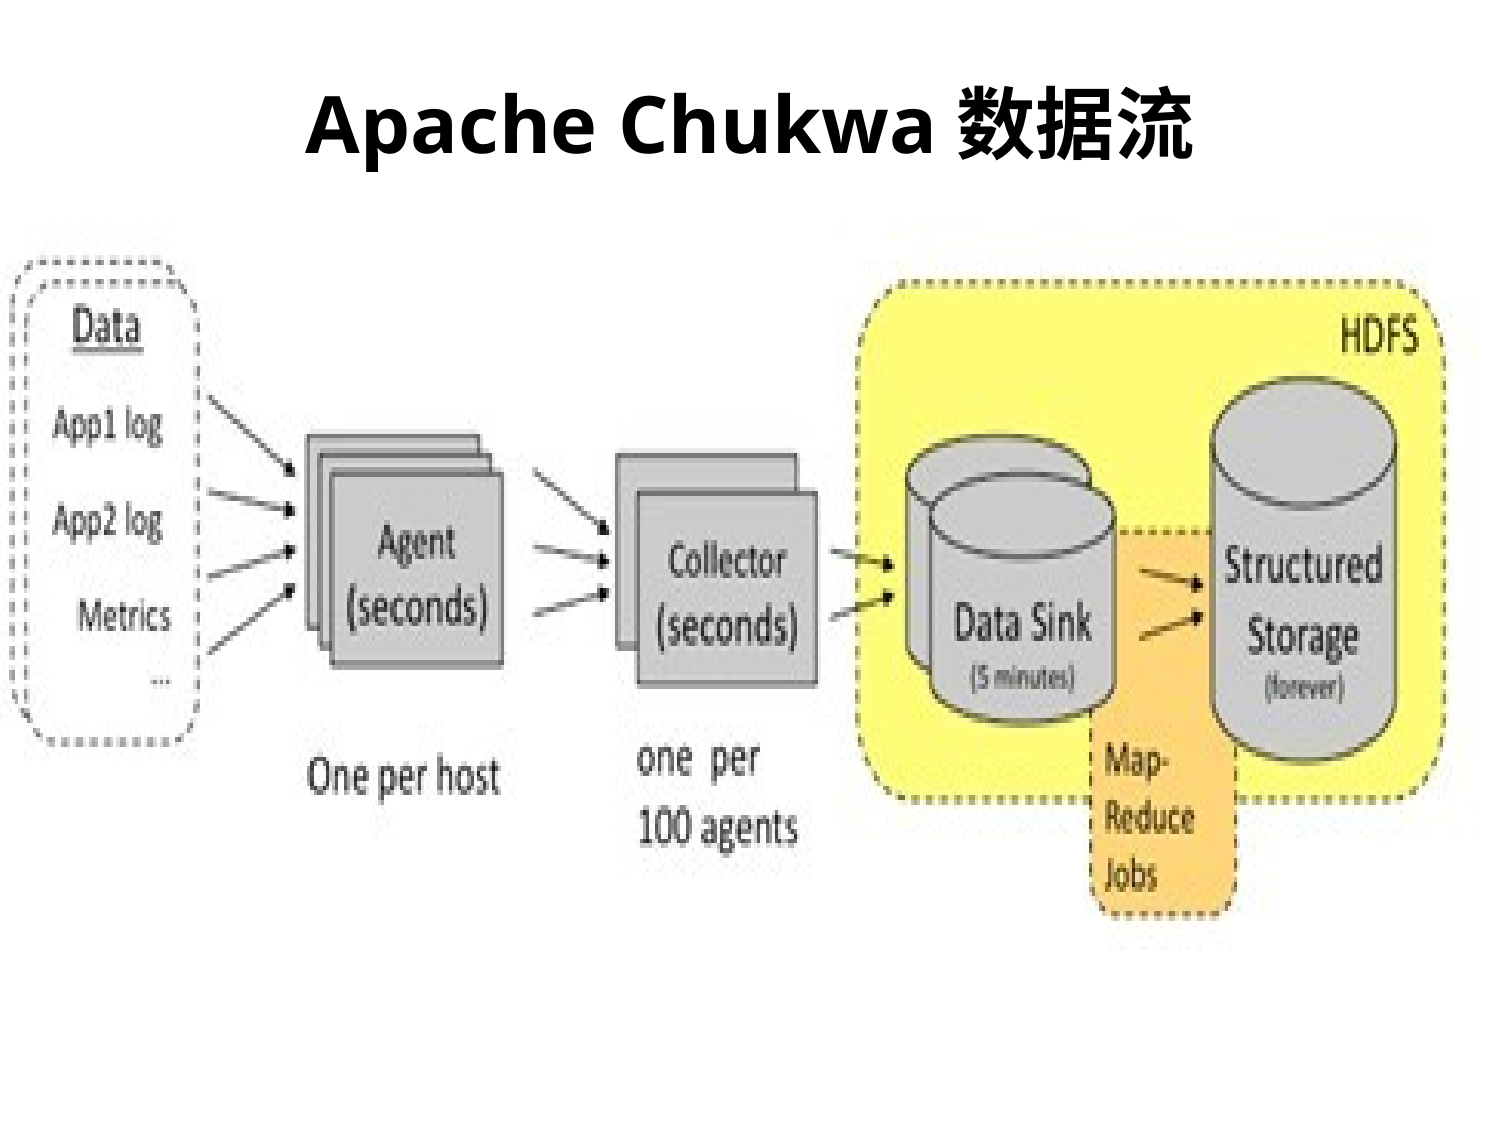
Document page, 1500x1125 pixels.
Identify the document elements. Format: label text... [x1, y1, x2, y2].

title Apache Chukwa数据流 [75, 45, 1425, 200]
picture [0, 222, 1490, 950]
